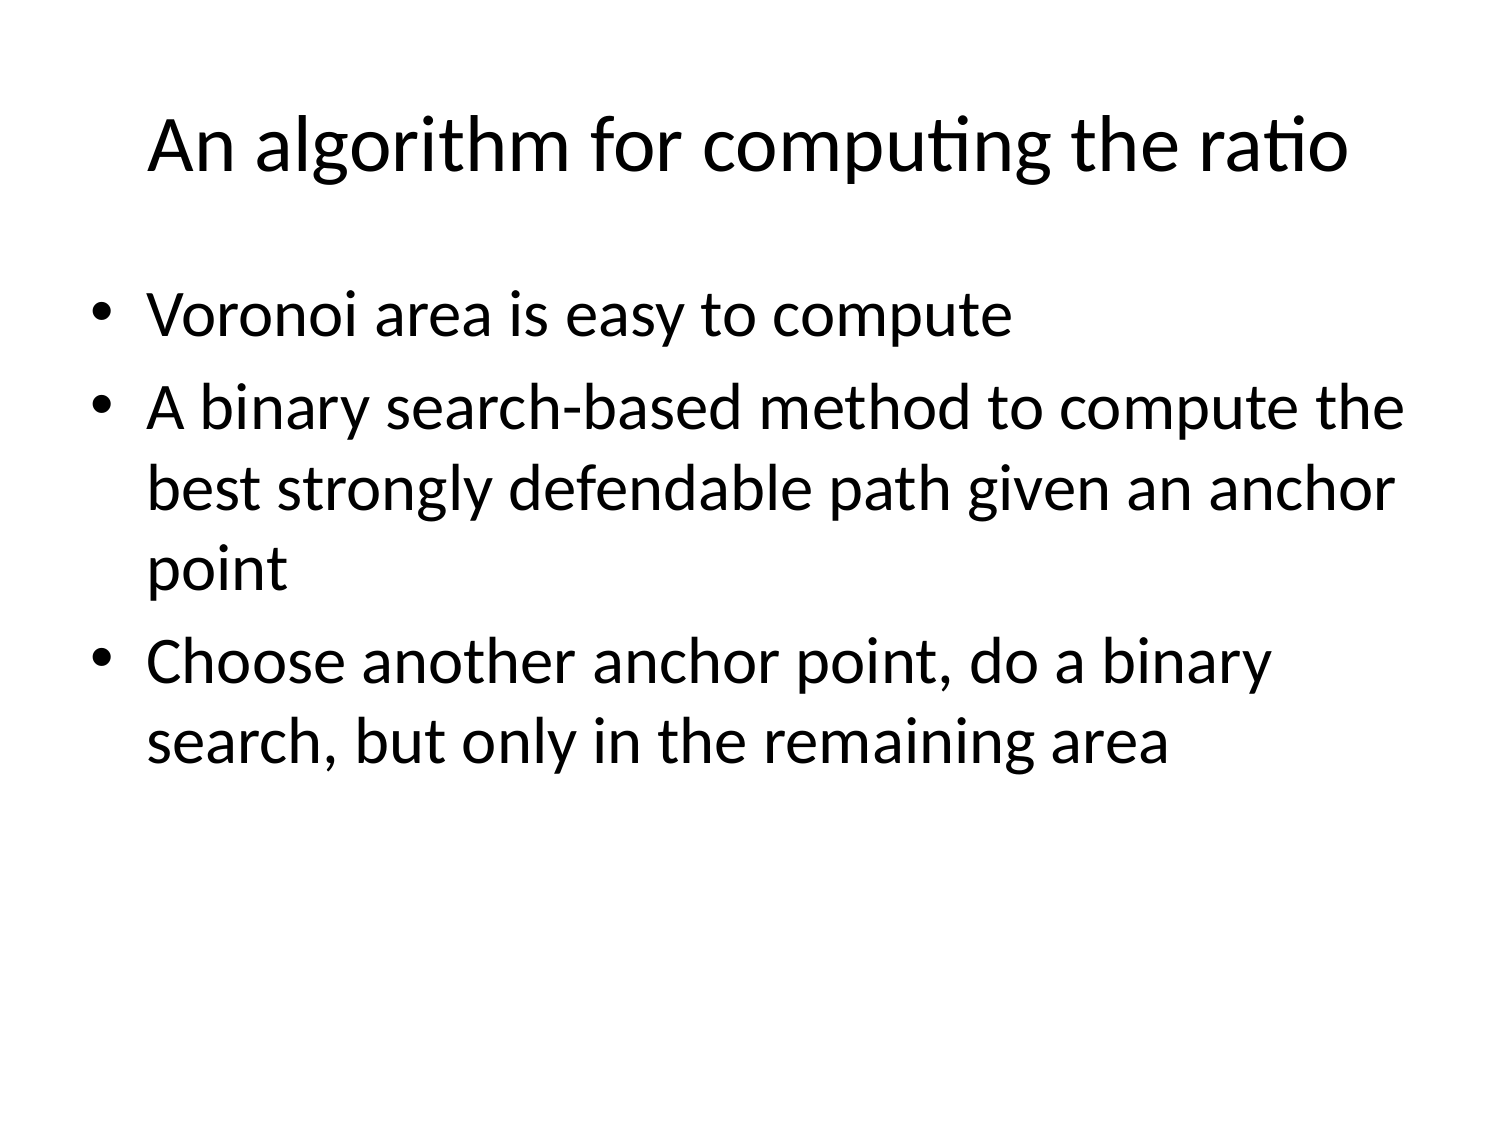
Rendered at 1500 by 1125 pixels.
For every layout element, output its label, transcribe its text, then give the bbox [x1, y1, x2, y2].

title An algorithm for computing the ratio [75, 45, 1425, 233]
list Voronoi area is easy to compute A binary search-based method to compute the best strongly defendable path given an anchor point Choose another anchor point, do a binary search, but only in the remaining area [75, 262, 1425, 1005]
